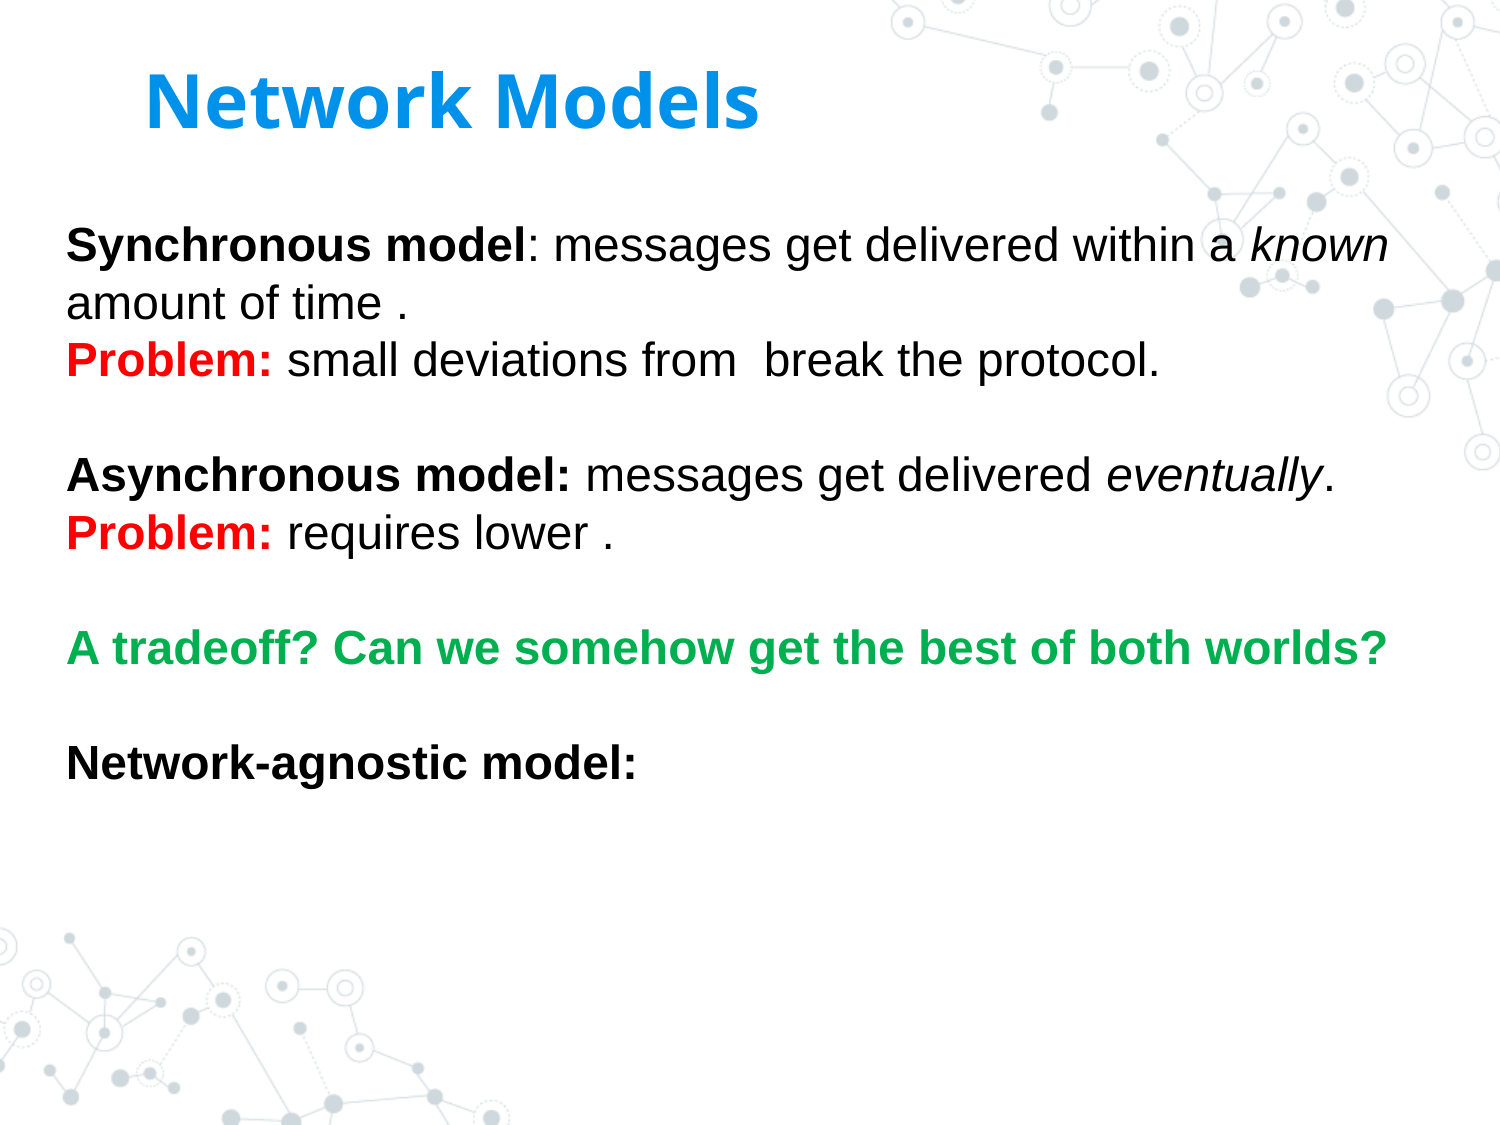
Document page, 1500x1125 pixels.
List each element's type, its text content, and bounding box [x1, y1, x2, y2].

picture [0, 0, 1500, 1125]
title Network Models [128, 4, 1500, 159]
